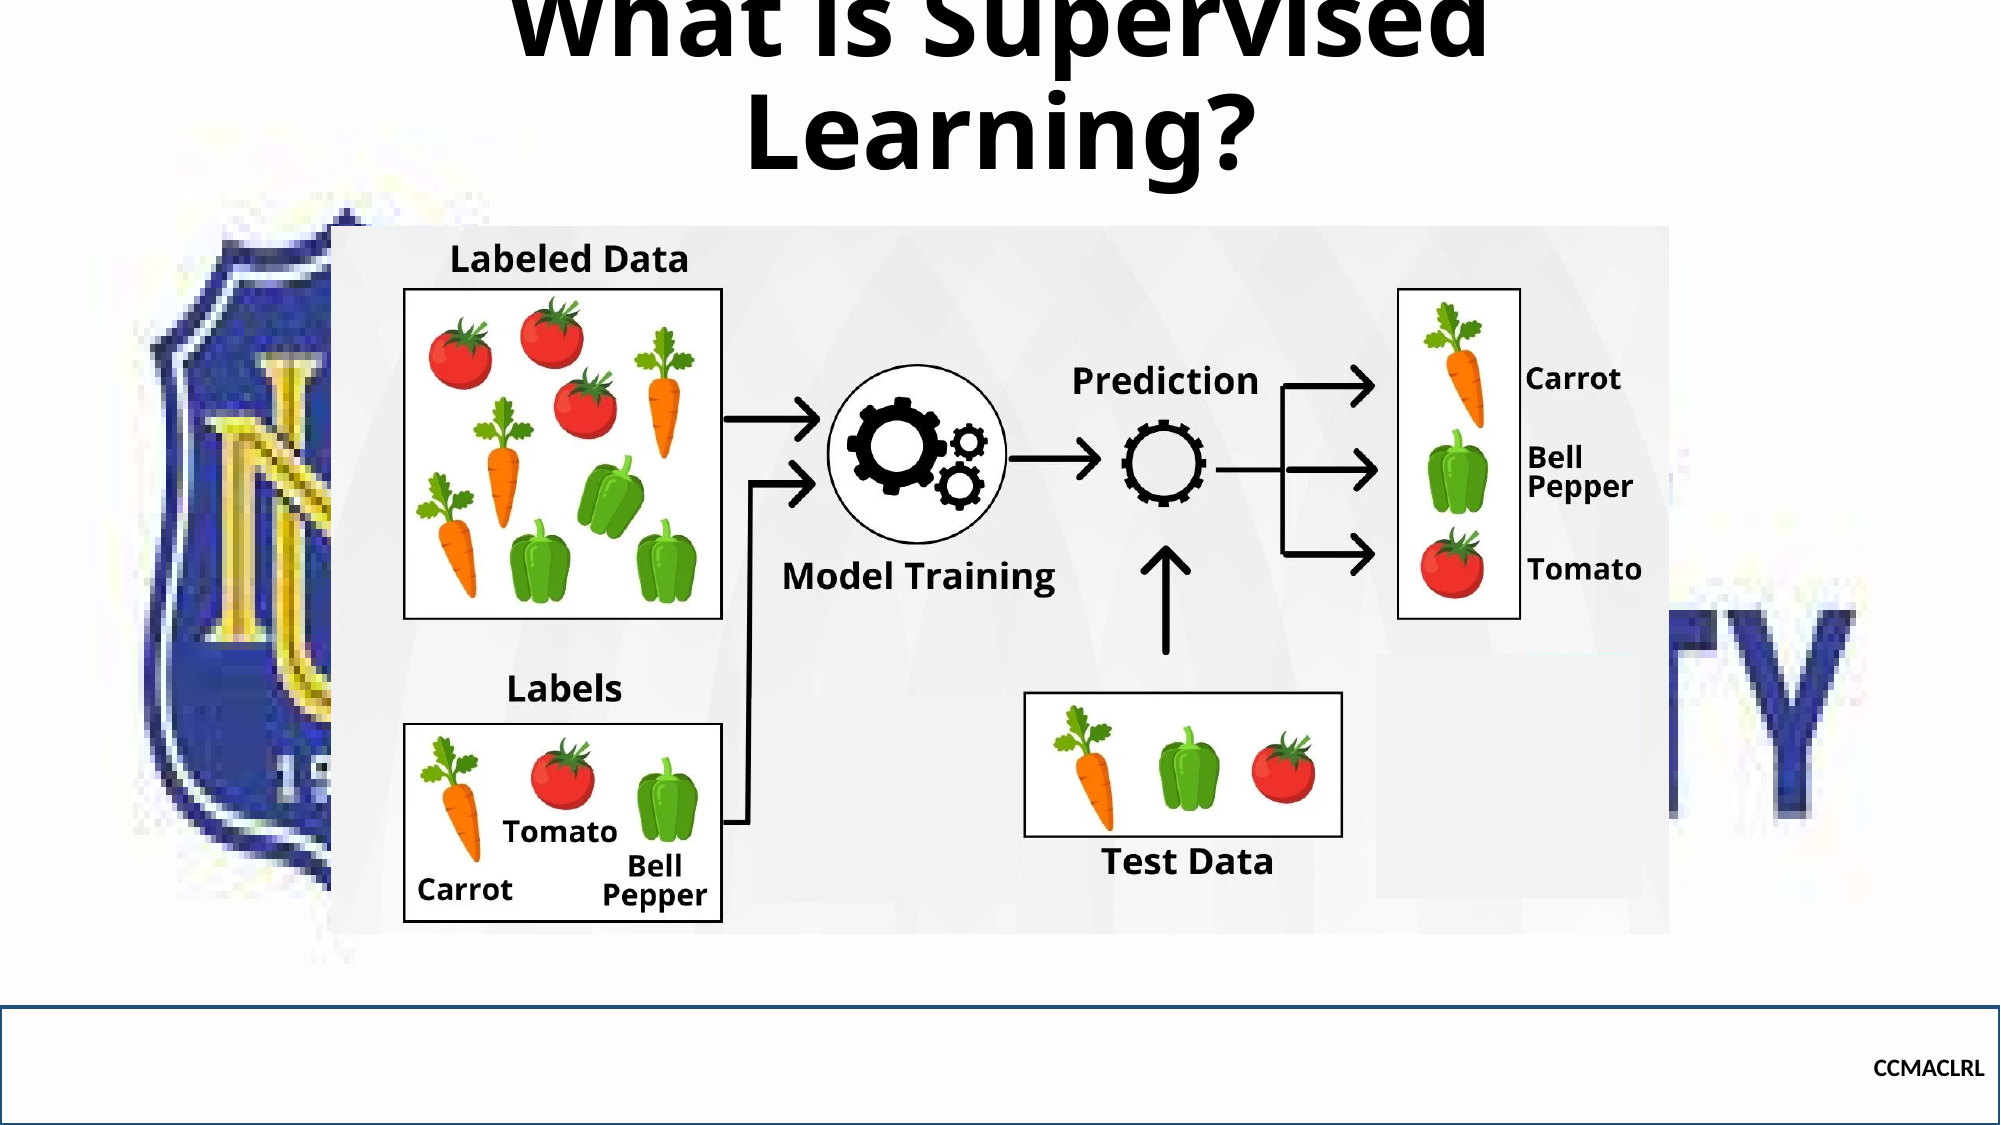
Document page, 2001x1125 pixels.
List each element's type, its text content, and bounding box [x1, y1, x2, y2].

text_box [331, 226, 1669, 934]
title What is Supervised Learning? [249, 81, 1750, 200]
footer CCMACLRL [0, 1007, 2000, 1125]
picture [0, 0, 2000, 1007]
